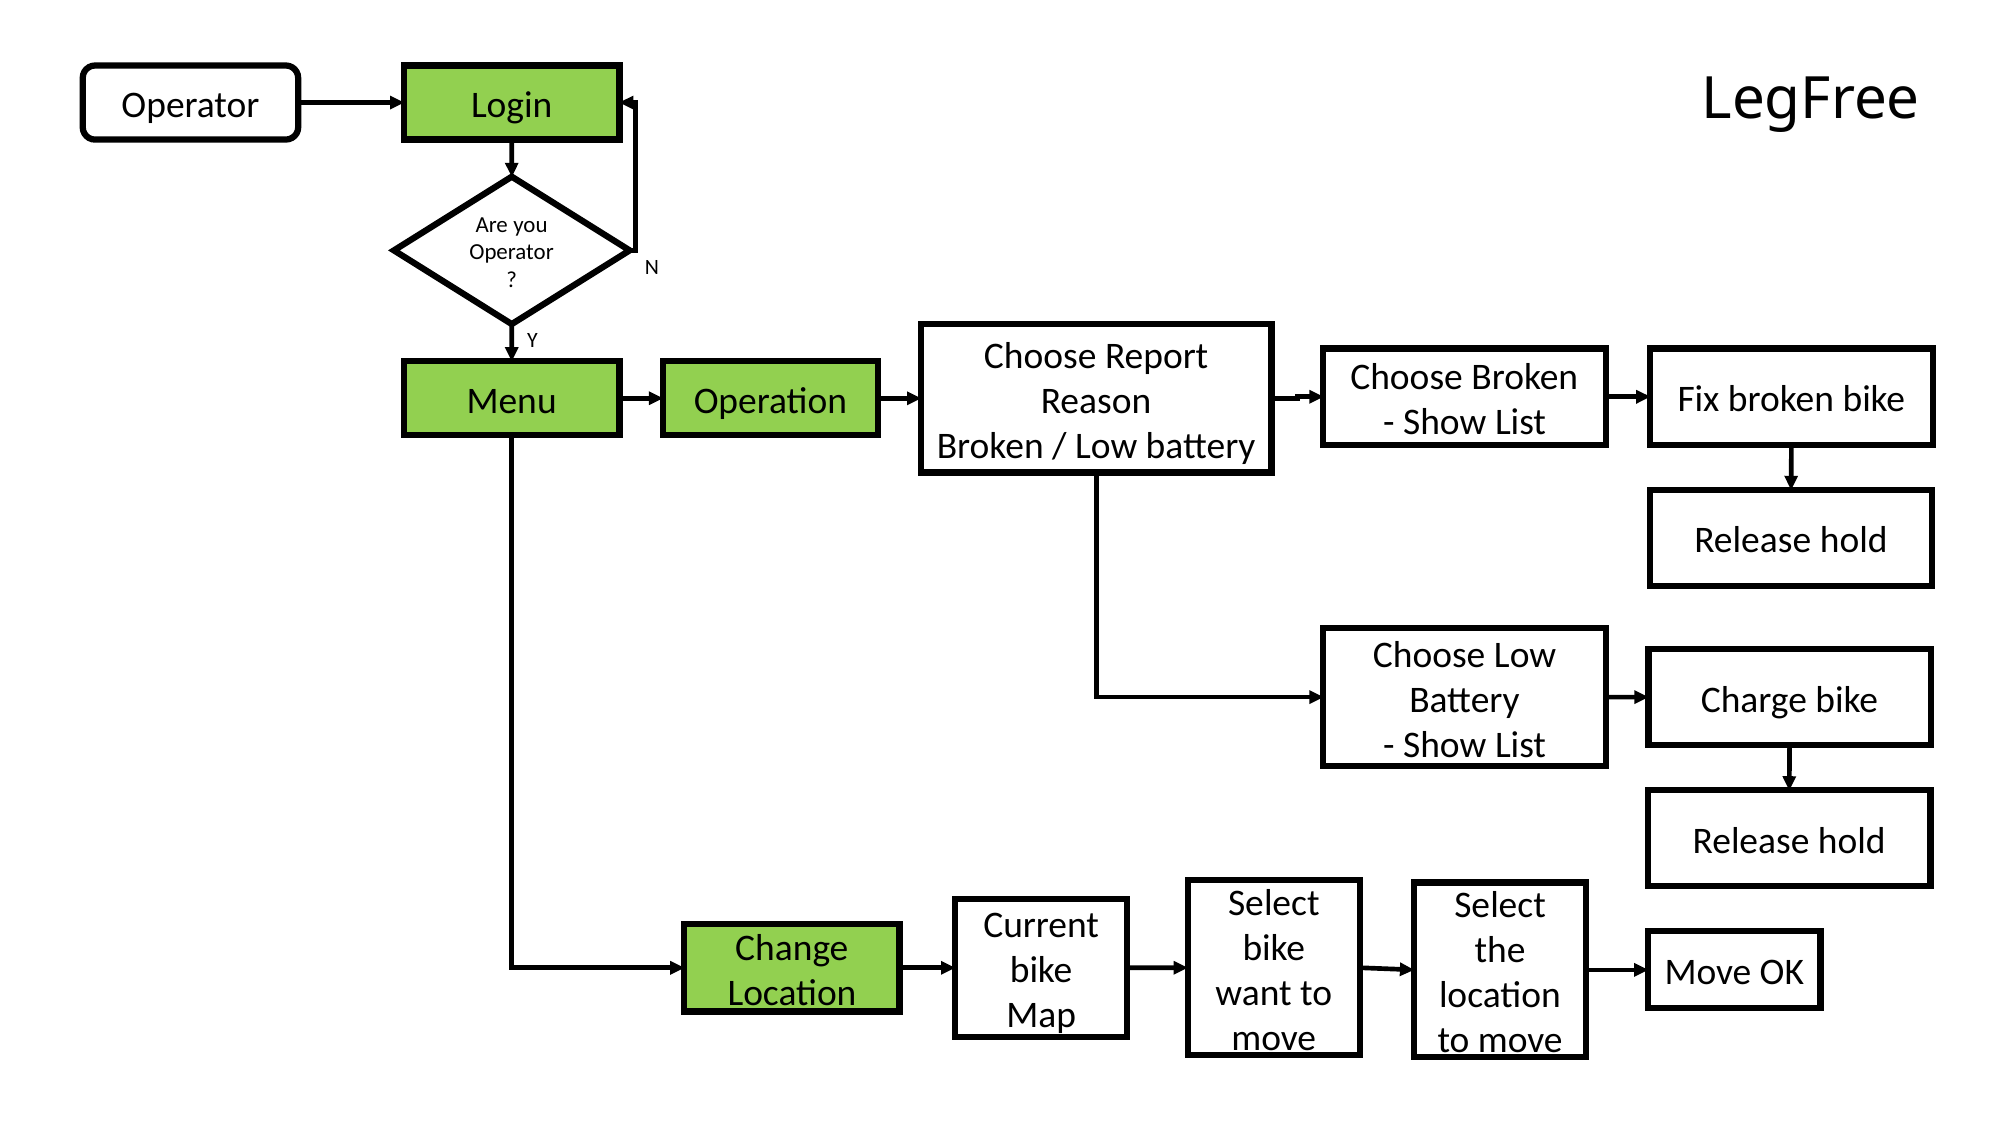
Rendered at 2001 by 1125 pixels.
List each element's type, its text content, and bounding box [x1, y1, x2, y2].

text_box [331, 615, 865, 788]
text_box Menu [403, 360, 620, 436]
text_box Select the location to move [1413, 881, 1587, 1058]
text_box Change Location [683, 923, 901, 1013]
text_box N [630, 245, 674, 287]
text_box Choose Broken - Show List [1322, 348, 1607, 446]
text_box Are you Operator? [392, 176, 630, 324]
text_box Fix broken bike [1649, 348, 1934, 446]
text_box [619, 102, 630, 251]
text_box Operation [662, 360, 879, 436]
text_box Operator [81, 64, 300, 141]
text_box Current bike Map [954, 898, 1128, 1038]
text_box Select bike want to move [1187, 879, 1361, 1056]
text_box Login [403, 64, 620, 141]
text_box Release hold [1647, 789, 1931, 887]
text_box Choose Low Battery - Show List [1322, 627, 1607, 767]
text_box LegFree [1687, 52, 1935, 138]
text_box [1097, 471, 1323, 699]
text_box Y [512, 318, 553, 360]
text_box Choose Report Reason Broken / Low battery [920, 323, 1272, 473]
text_box Release hold [1649, 489, 1933, 587]
text_box Charge bike [1647, 648, 1932, 746]
text_box Move OK [1647, 930, 1821, 1009]
